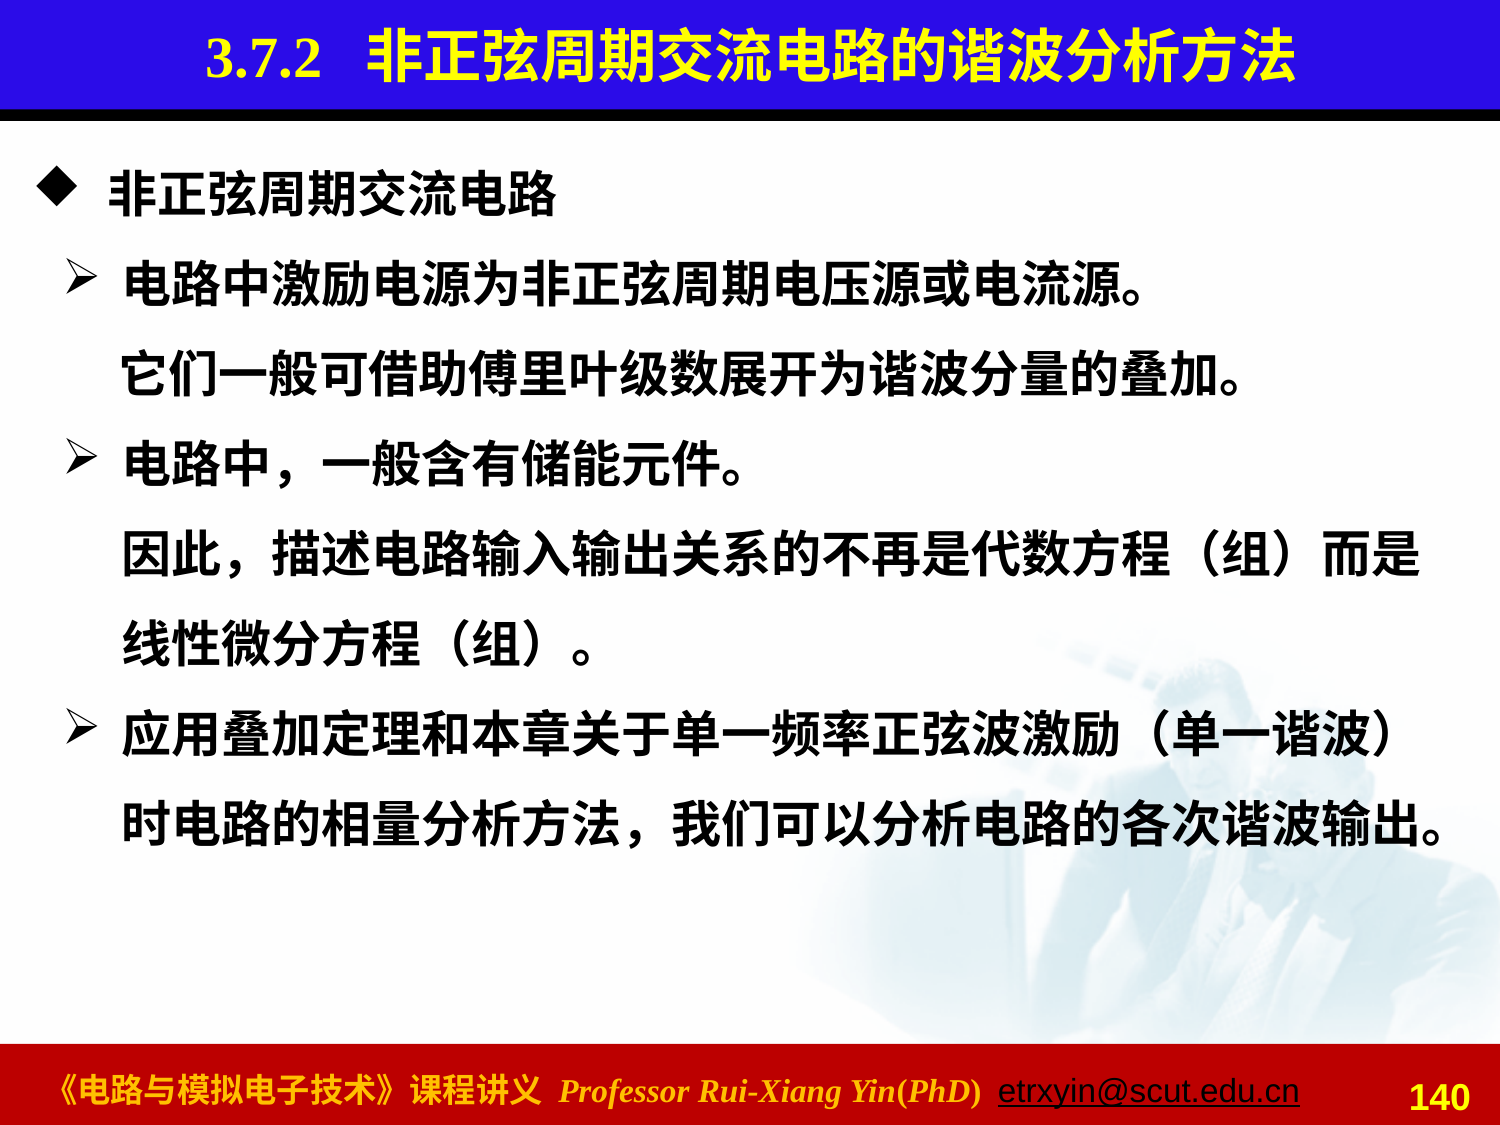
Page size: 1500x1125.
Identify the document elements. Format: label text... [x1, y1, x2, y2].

picture [0, 121, 1500, 1043]
list 非正弦周期交流电路 电路中激励电源为非正弦周期电压源或电流源。 它们一般可借助傅里叶级数展开为谐波分量的叠加。 电路中，一般含有储能元件。 因此，描述电路输入输出关系的不再是代数方程（组）而是线性微分方程（组）。 应用叠加定理和本章关于单一频率正弦波激励（单一谐波）时电路的相量分析方法，我们可以分析电路的各次谐波输出。 [17, 125, 1477, 1035]
title 3.7.2 非正弦周期交流电路的谐波分析方法 [0, 0, 1500, 110]
slide_number 140 [1344, 1065, 1486, 1113]
